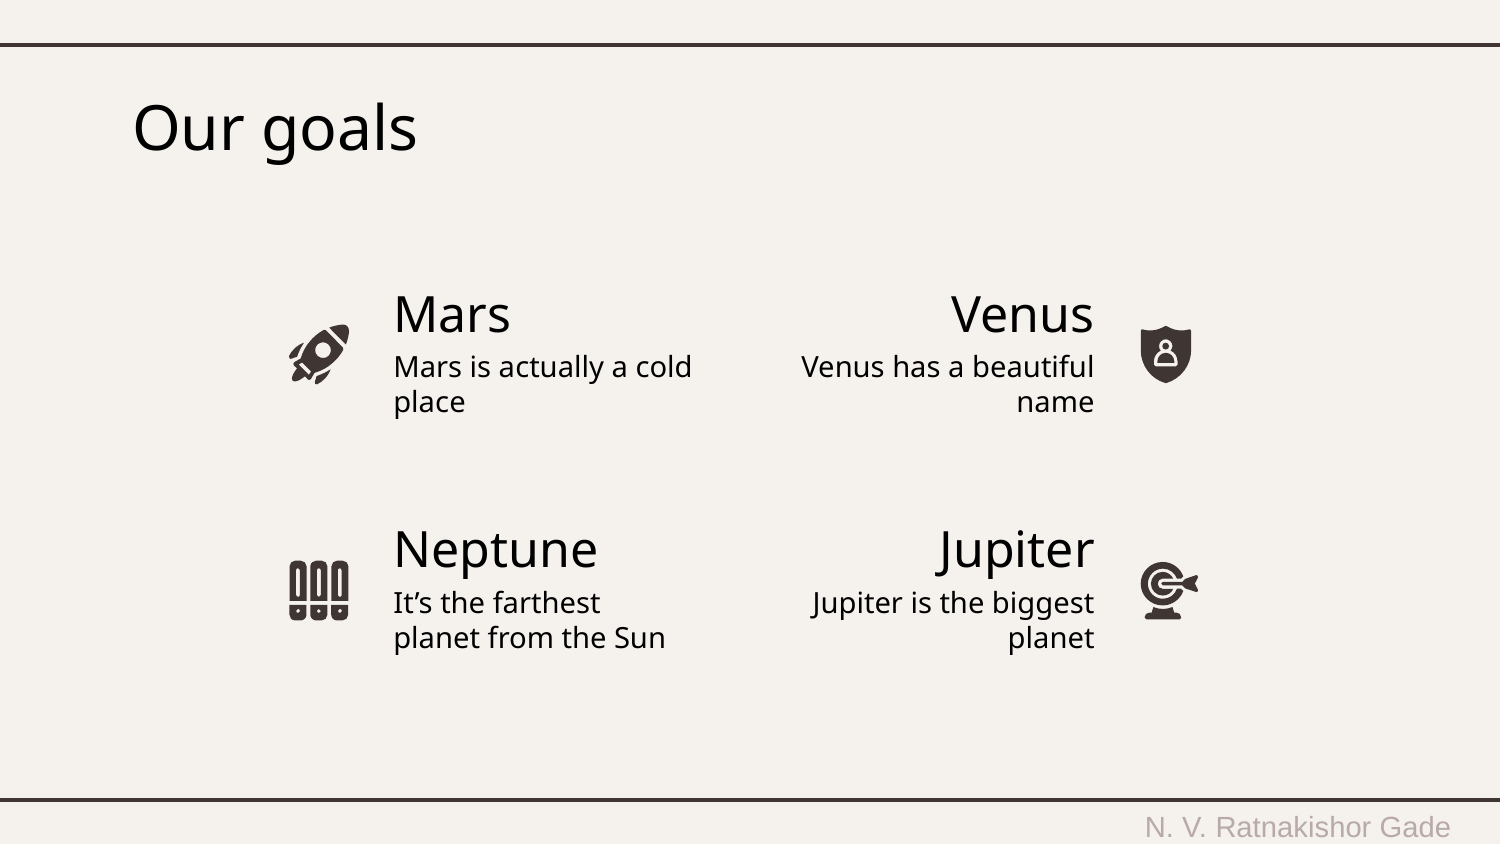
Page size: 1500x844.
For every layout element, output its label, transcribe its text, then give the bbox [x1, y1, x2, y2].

subtitle Jupiter [779, 502, 1110, 569]
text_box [288, 324, 350, 385]
subtitle It’s the farthest planet from the Sun [378, 569, 709, 664]
subtitle Mars is actually a cold place [378, 333, 709, 428]
subtitle Venus [779, 267, 1110, 333]
subtitle Venus has a beautiful name [779, 333, 1110, 428]
subtitle Jupiter is the biggest planet [779, 569, 1110, 664]
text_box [289, 560, 349, 621]
title Our goals [116, 72, 574, 167]
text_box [1140, 325, 1192, 384]
subtitle Neptune [378, 502, 709, 569]
subtitle Mars [378, 267, 709, 333]
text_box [1140, 561, 1199, 620]
